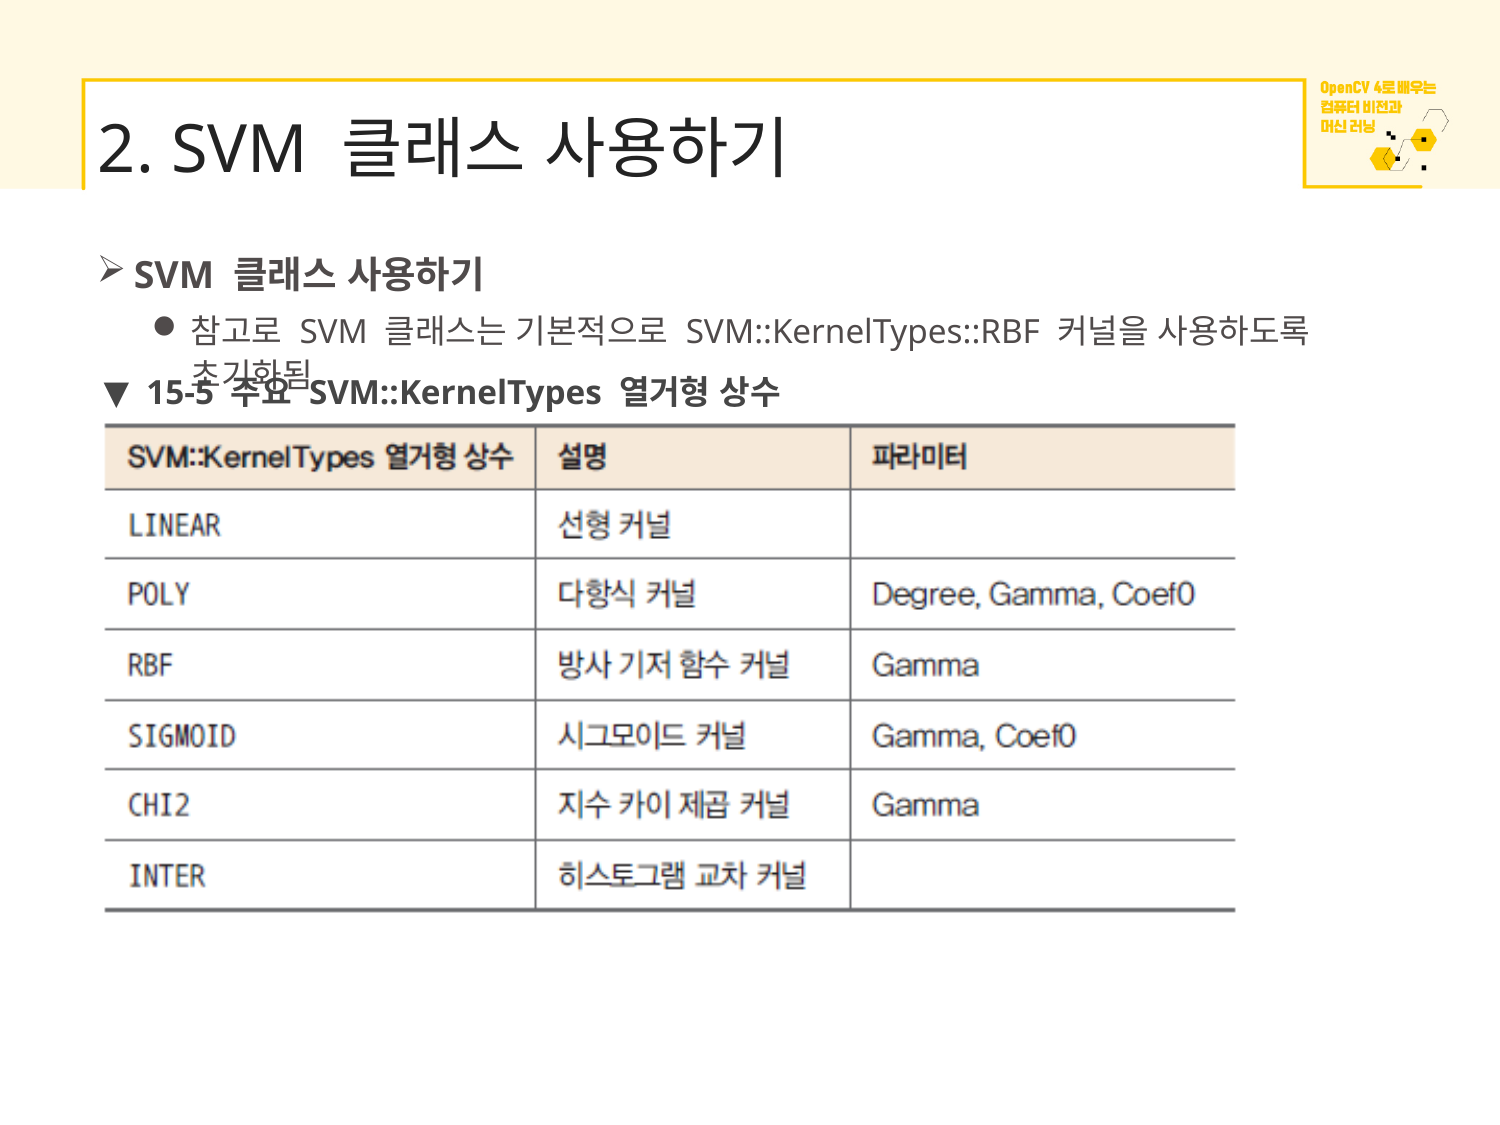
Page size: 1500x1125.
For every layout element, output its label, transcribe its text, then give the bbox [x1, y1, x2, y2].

list SVM 클래스 사용하기 참고로 SVM 클래스는 기본적으로 SVM::KernelTypes::RBF 커널을 사용하도록 초기화됨 [81, 239, 1412, 1054]
text_box ▼ 15-5 주요 SVM::KernelTypes 열거형 상수 [88, 364, 1415, 430]
title 2. SVM 클래스 사용하기 [82, 61, 1413, 193]
picture [0, 0, 1500, 1125]
